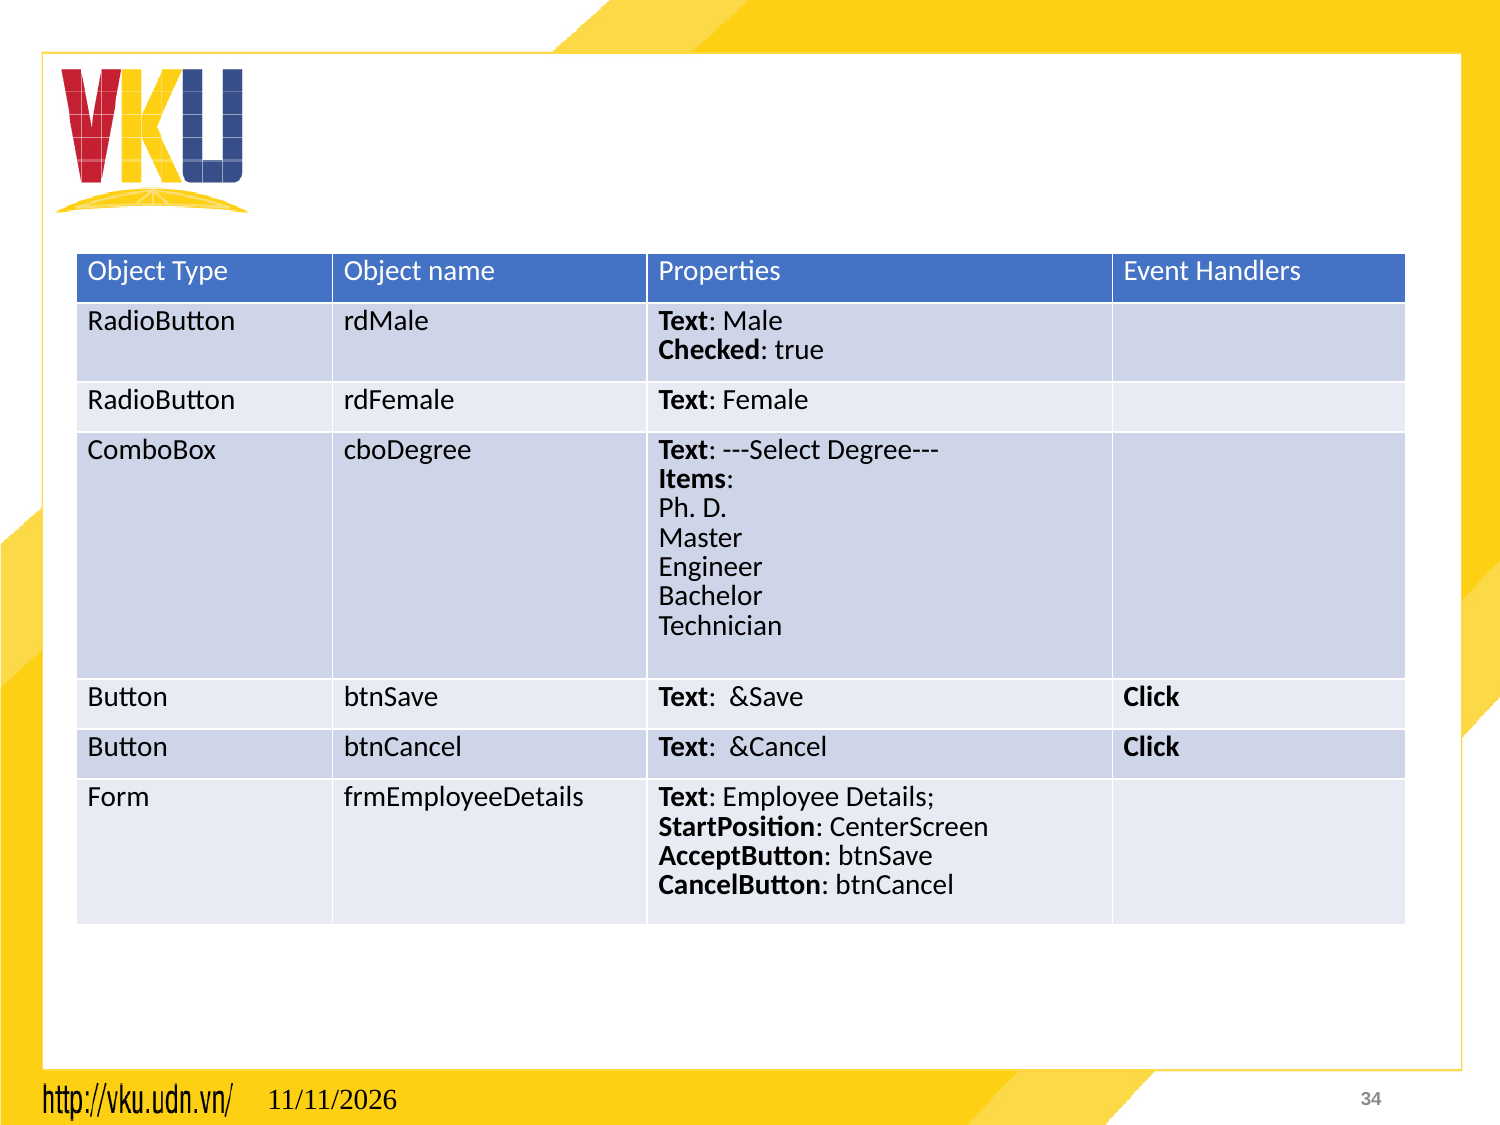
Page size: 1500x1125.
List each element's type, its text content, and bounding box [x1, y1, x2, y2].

table_cell Button [77, 730, 332, 778]
table_cell Click [1113, 730, 1405, 778]
table_cell Click [1113, 680, 1405, 728]
table_header Object name [333, 254, 646, 302]
table_cell [1113, 383, 1405, 431]
table_cell rdMale [333, 304, 646, 381]
table_header Event Handlers [1113, 254, 1405, 302]
table_cell Text: Male Checked: true [648, 304, 1112, 381]
table_cell cboDegree [333, 433, 646, 678]
table_cell ComboBox [77, 433, 332, 678]
table_cell Text: Female [648, 383, 1112, 431]
table_cell RadioButton [77, 383, 332, 431]
slide_number 34 [1059, 1071, 1397, 1125]
table_cell Text: &Cancel [648, 730, 1112, 778]
table_header Object Type [77, 254, 332, 302]
table_header Properties [648, 254, 1112, 302]
table_cell Form [77, 780, 332, 924]
table_cell RadioButton [77, 304, 332, 381]
table_cell Button [77, 680, 332, 728]
table_cell [1113, 433, 1405, 678]
table_cell Text: Employee Details; StartPosition: CenterScreen AcceptButton: btnSave CancelButton: btnCancel [648, 780, 1112, 924]
table_cell frmEmployeeDetails [333, 780, 646, 924]
table_cell rdFemale [333, 383, 646, 431]
table_cell btnSave [333, 680, 646, 728]
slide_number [252, 1069, 441, 1125]
picture [0, 0, 1500, 1125]
table_cell [1113, 780, 1405, 924]
table_cell btnCancel [333, 730, 646, 778]
table_cell Text: ---Select Degree--- Items: Ph. D. Master Engineer Bachelor Technician [648, 433, 1112, 678]
table_cell [1113, 304, 1405, 381]
table_cell Text: &Save [648, 680, 1112, 728]
